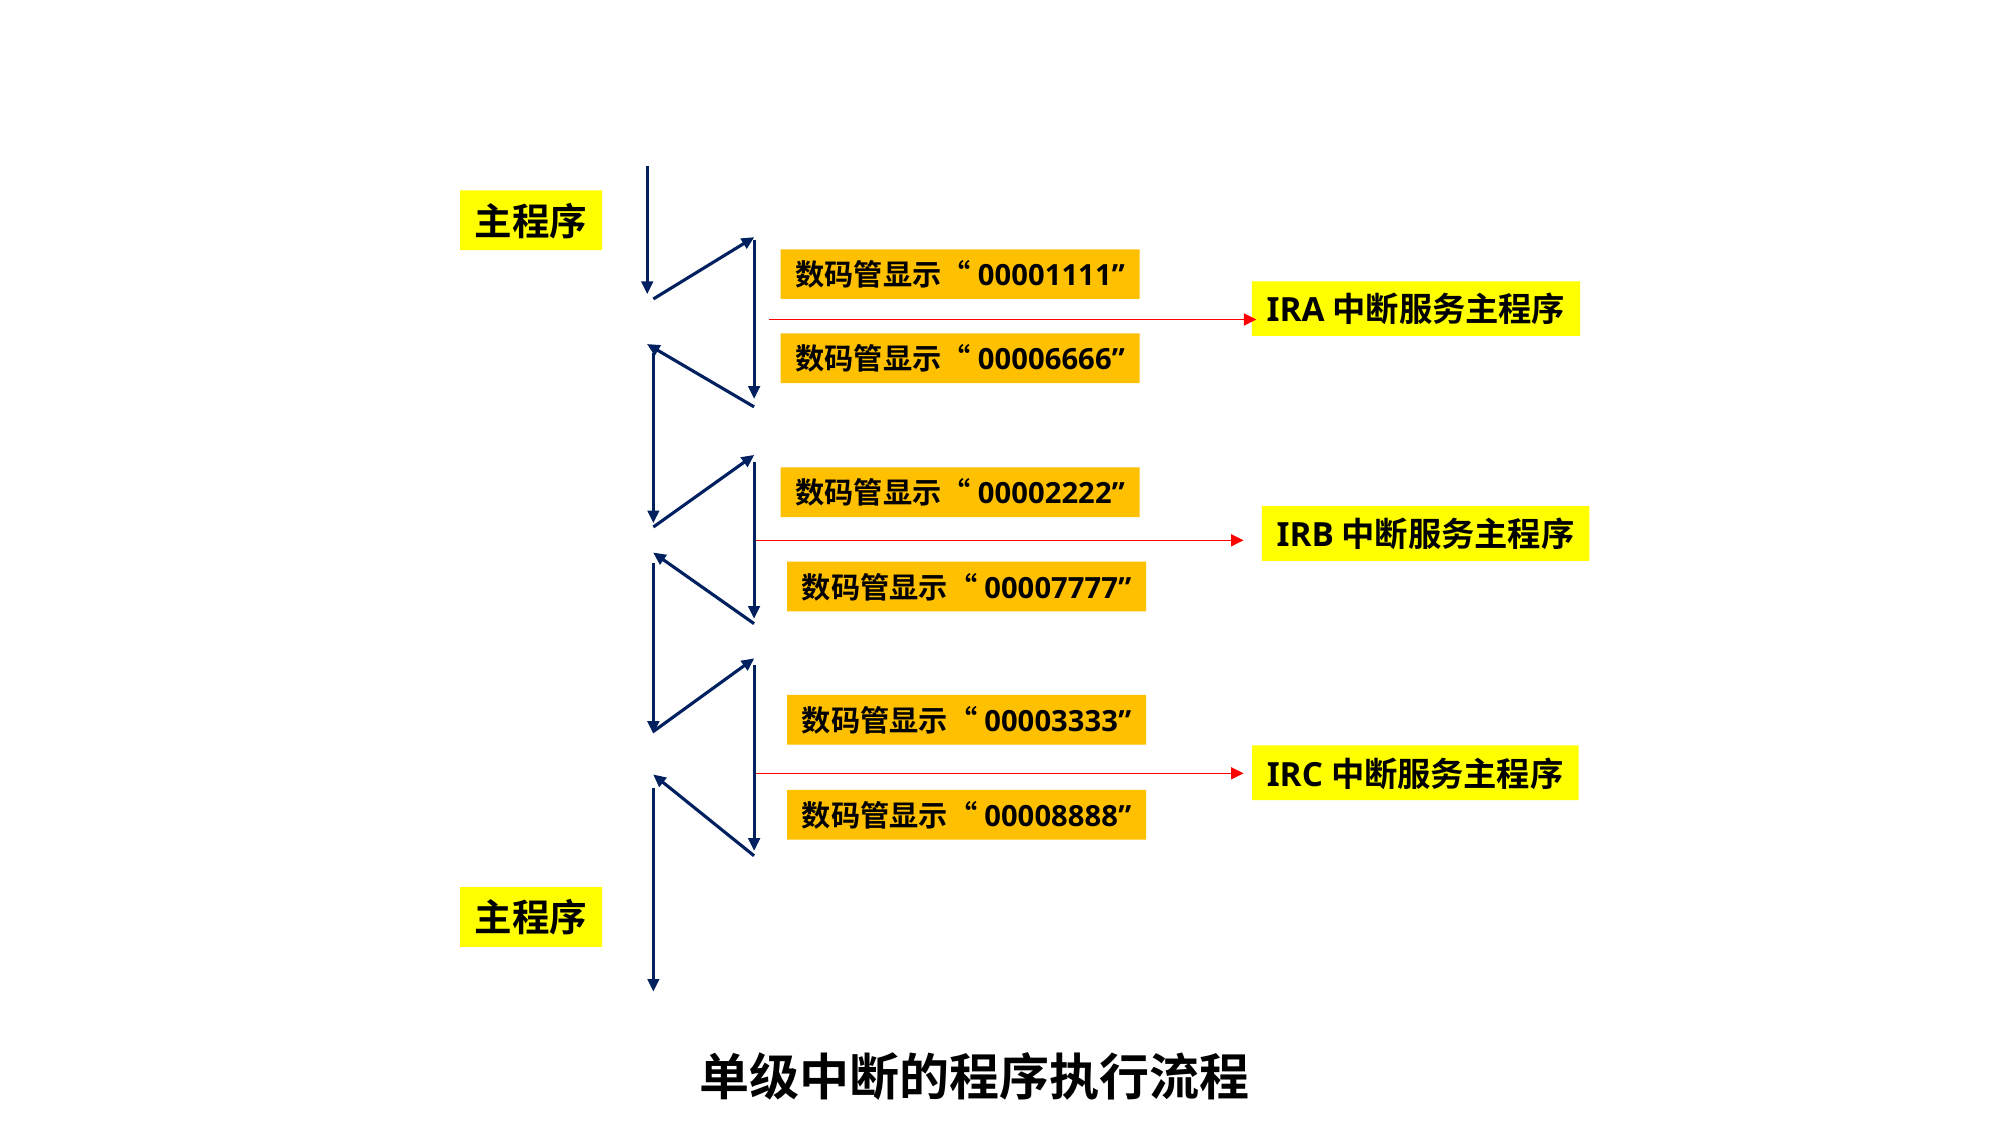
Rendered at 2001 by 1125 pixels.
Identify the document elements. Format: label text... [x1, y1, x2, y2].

text_box 数码管显示“00003333” [787, 694, 1147, 745]
text_box 数码管显示“00008888” [787, 789, 1147, 840]
text_box IRA中断服务主程序 [1251, 281, 1581, 336]
text_box IRB中断服务主程序 [1261, 506, 1590, 561]
text_box IRC中断服务主程序 [1252, 745, 1579, 801]
text_box 数码管显示“00007777” [787, 561, 1147, 612]
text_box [647, 166, 755, 992]
text_box 数码管显示“00001111” [780, 249, 1140, 299]
text_box 主程序 [460, 887, 603, 947]
text_box 数码管显示“00002222” [780, 467, 1140, 518]
text_box 单级中断的程序执行流程 [684, 1038, 1265, 1114]
text_box 数码管显示“00006666” [780, 333, 1140, 384]
text_box 主程序 [460, 190, 603, 251]
